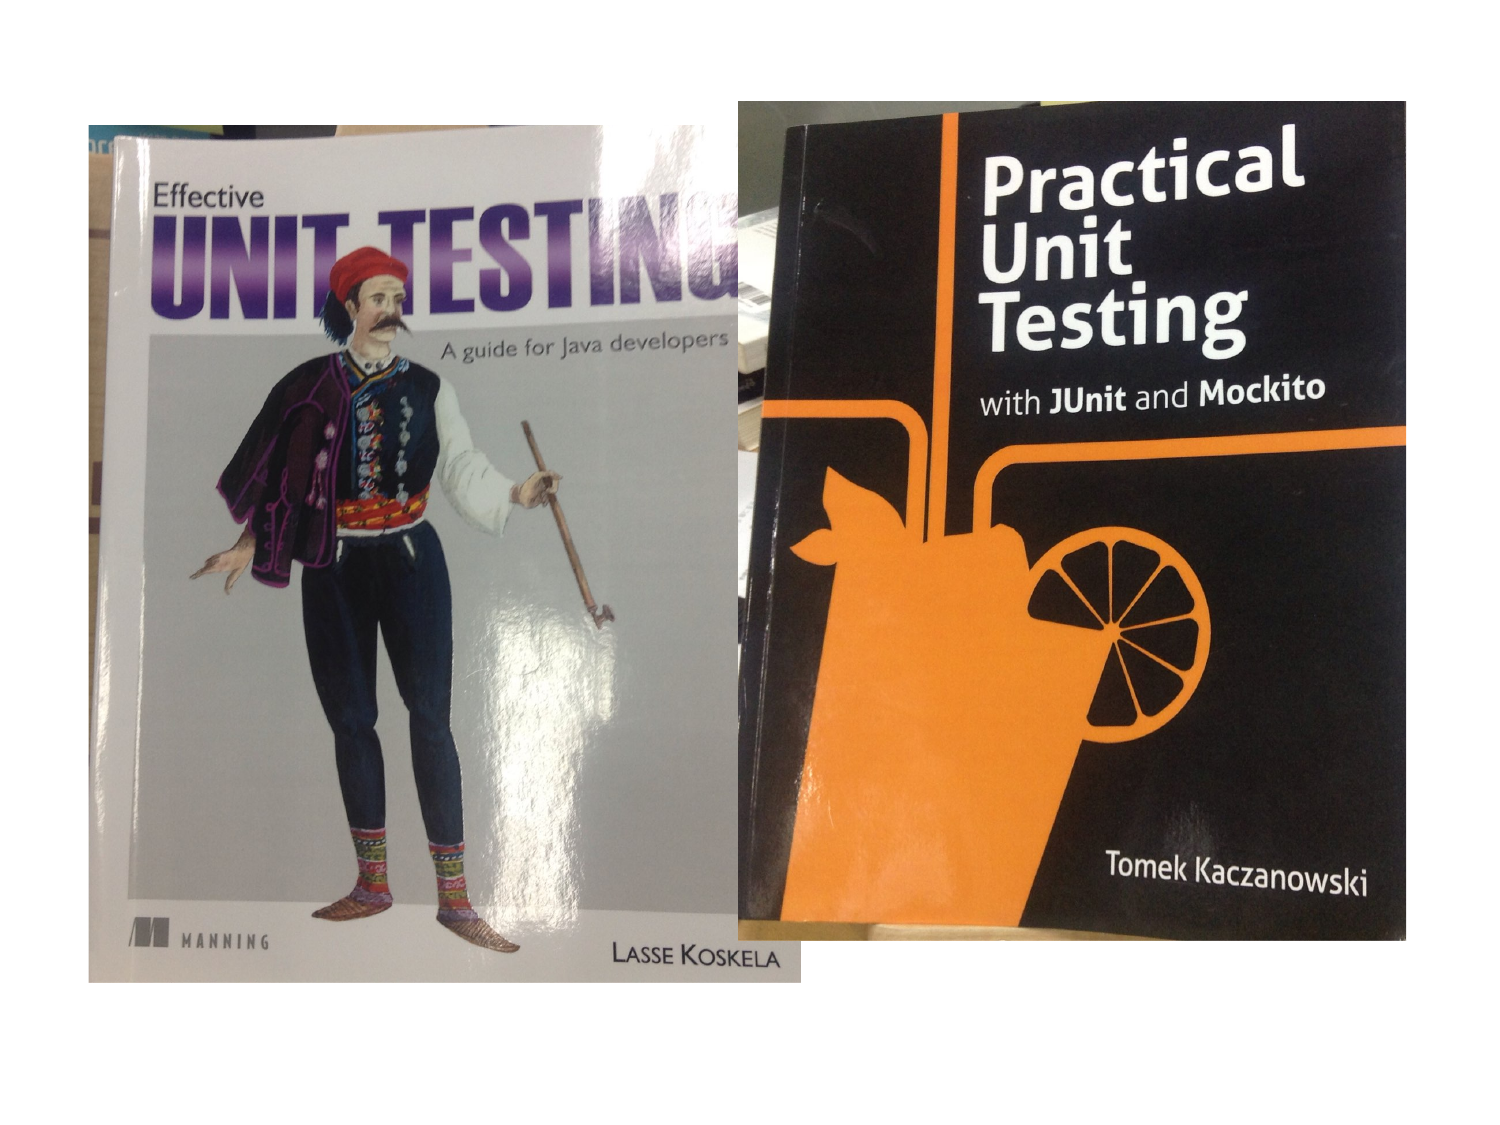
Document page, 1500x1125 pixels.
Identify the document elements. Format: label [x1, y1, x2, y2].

picture [88, 101, 1407, 983]
